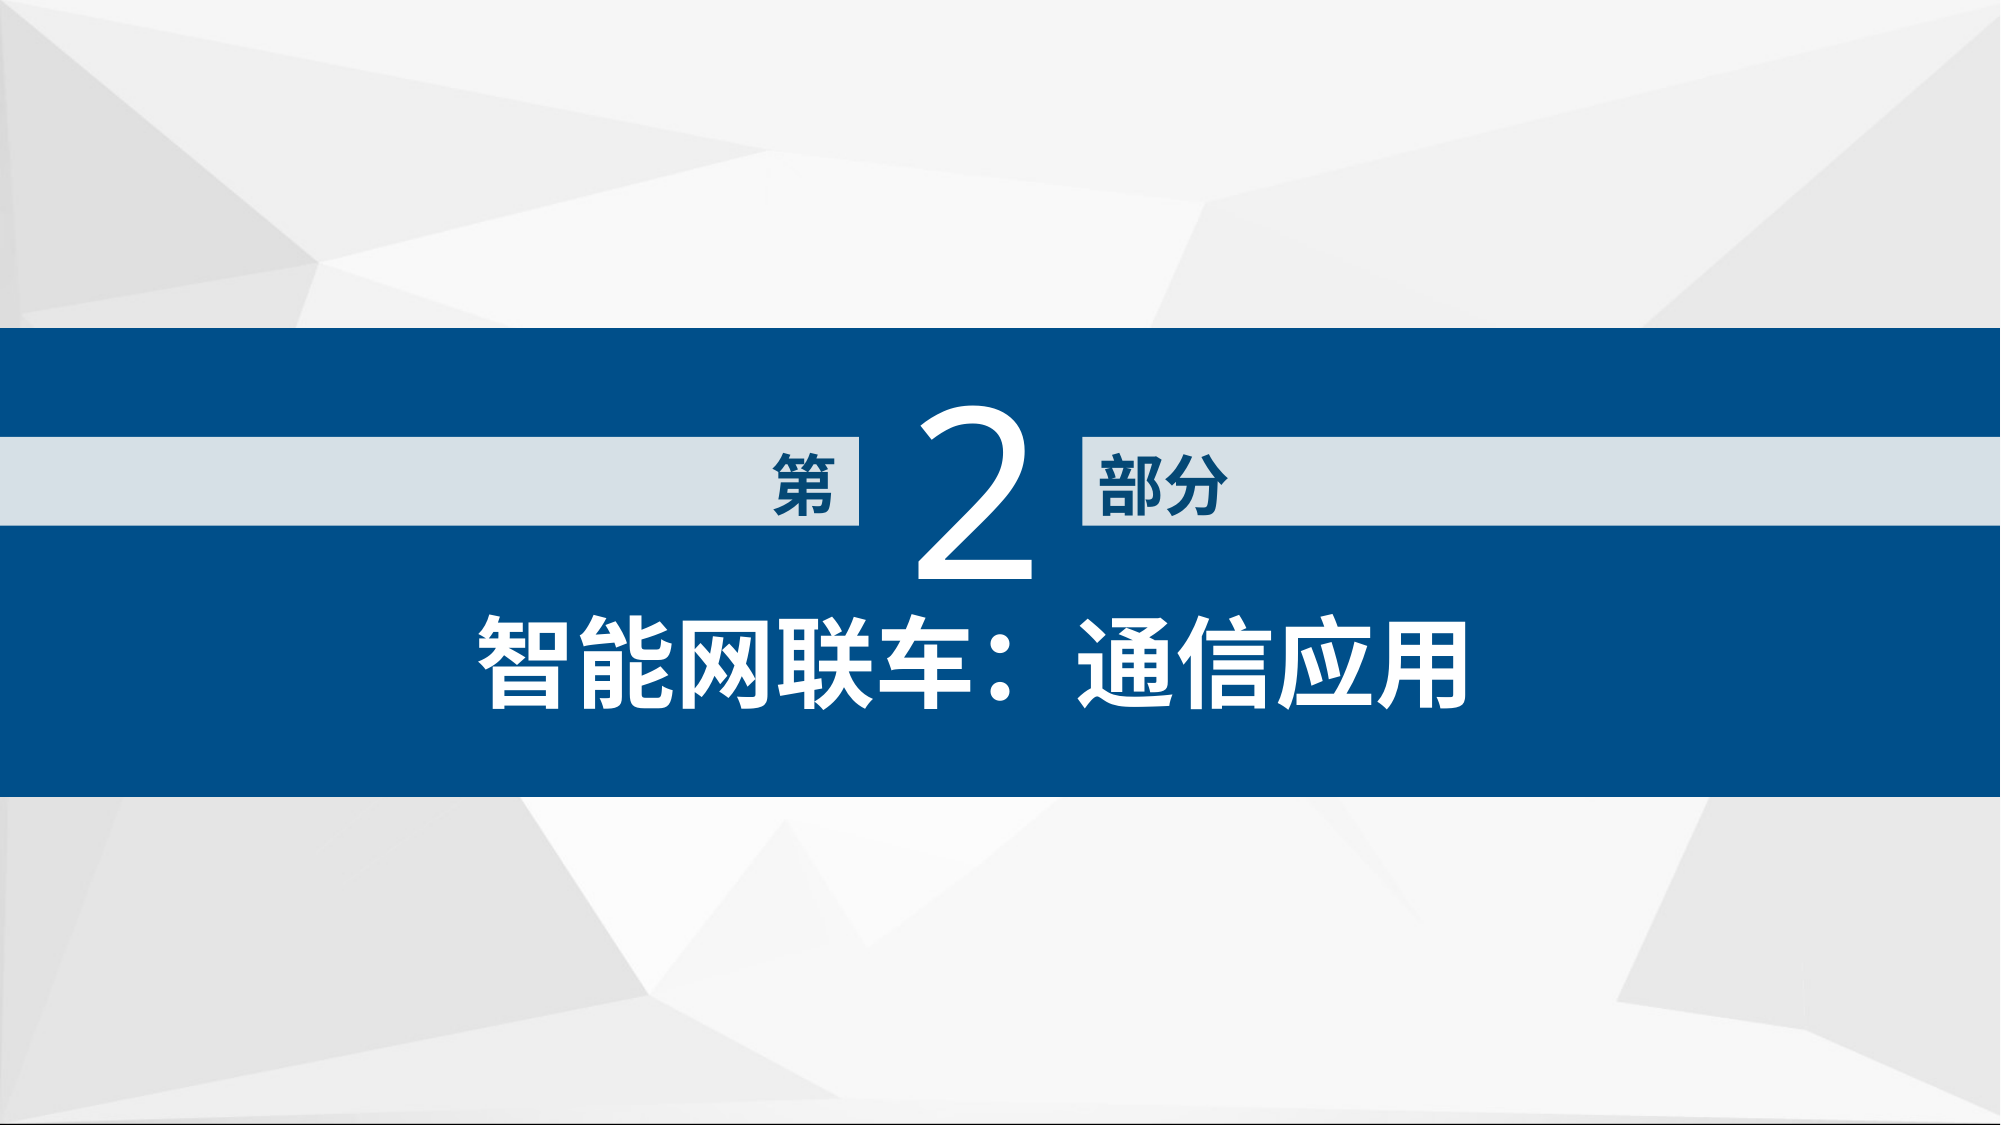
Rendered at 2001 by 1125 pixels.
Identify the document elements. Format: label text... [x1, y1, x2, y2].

text_box [0, 328, 2000, 436]
text_box 部分 [1082, 436, 1485, 532]
text_box 第 [755, 436, 850, 532]
text_box [0, 436, 755, 527]
text_box 2 [849, 332, 1102, 592]
text_box 智能网联车：通信应用 [29, 592, 1922, 728]
text_box [1485, 436, 2000, 527]
text_box [0, 527, 2000, 797]
picture [0, 0, 2001, 1125]
